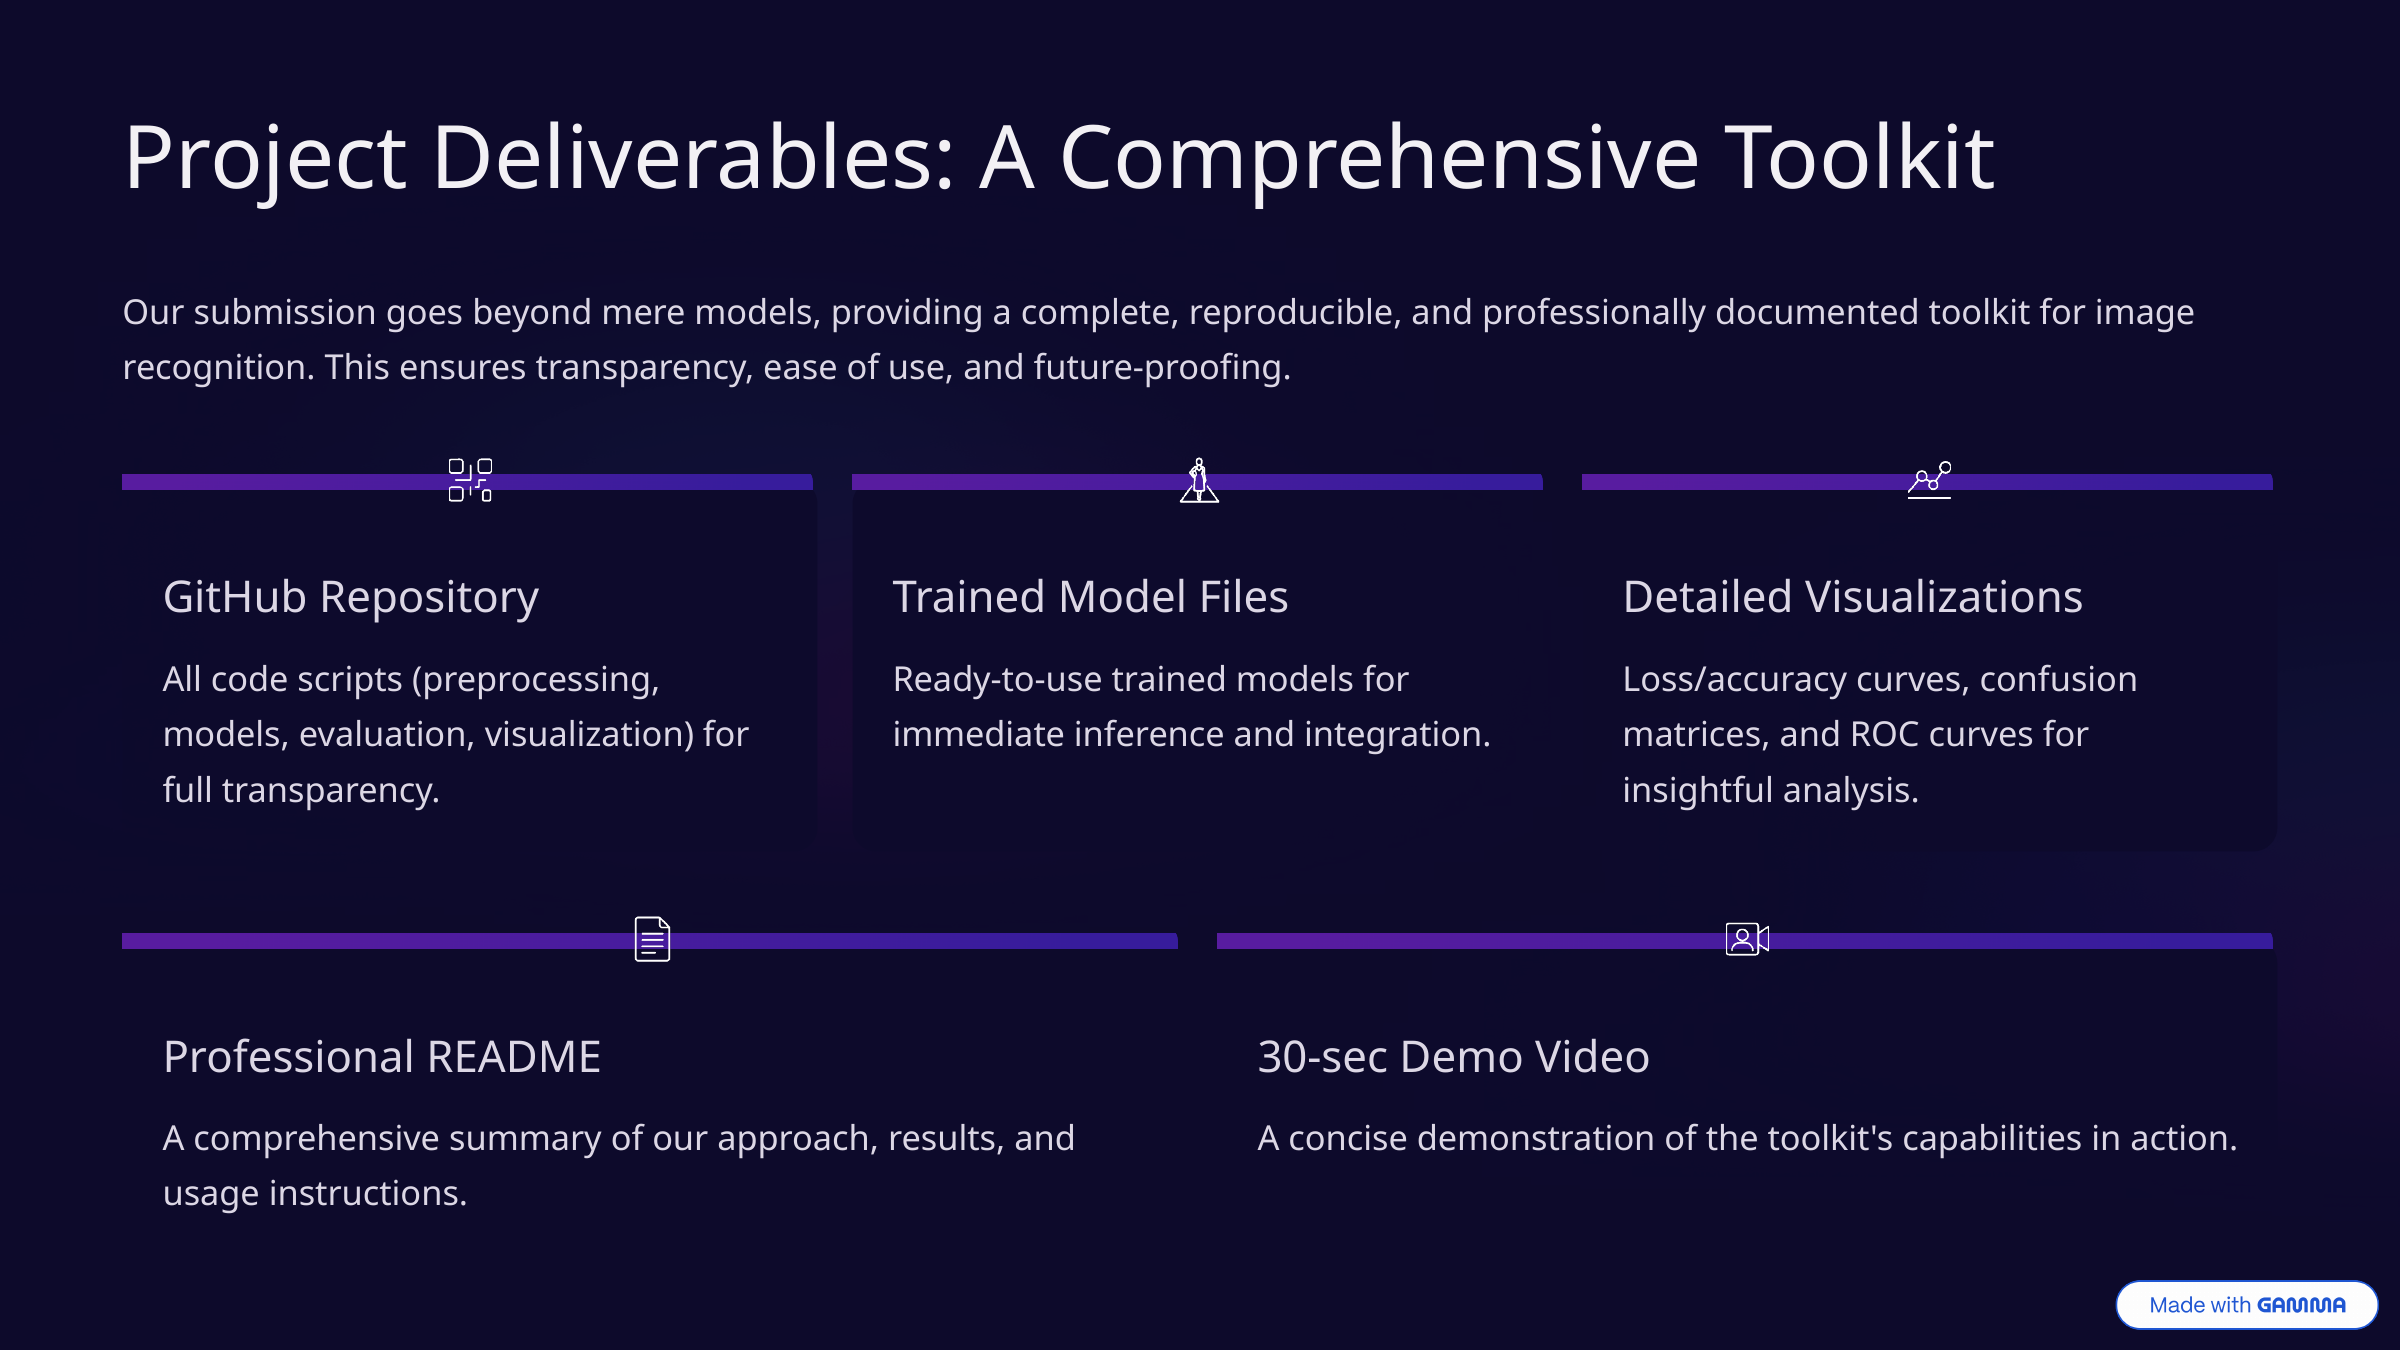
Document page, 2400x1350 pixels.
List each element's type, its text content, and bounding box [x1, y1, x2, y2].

text_box All code scripts (preprocessing, models, evaluation, visualization) for full transparency. [162, 643, 778, 812]
text_box GitHub Repository [162, 567, 601, 623]
text_box Trained Model Files [892, 567, 1331, 623]
text_box A comprehensive summary of our approach, results, and usage instructions. [162, 1102, 1143, 1215]
picture [1217, 886, 2278, 992]
text_box [1217, 955, 2278, 1255]
text_box 30-sec Demo Video [1257, 1026, 1696, 1082]
text_box Our submission goes beyond mere models, providing a complete, reproducible, and professionally documented toolkit for image recognition. This ensures transparency, ease of use, and future-proofing. [122, 275, 2278, 388]
text_box A concise demonstration of the toolkit's capabilities in action. [1257, 1102, 2238, 1159]
text_box Project Deliverables: A Comprehensive Toolkit [122, 96, 2122, 206]
text_box [1582, 495, 2278, 852]
picture [852, 427, 1548, 533]
text_box Loss/accuracy curves, confusion matrices, and ROC curves for insightful analysis. [1622, 643, 2238, 812]
text_box [122, 955, 1183, 1255]
picture [122, 886, 1183, 992]
picture [2106, 1271, 2389, 1339]
text_box Ready-to-use trained models for immediate inference and integration. [892, 643, 1508, 756]
text_box Professional README [162, 1026, 639, 1082]
text_box Detailed Visualizations [1622, 567, 2117, 623]
text_box [852, 495, 1548, 852]
picture [1582, 427, 2278, 533]
picture [122, 427, 818, 533]
text_box [122, 495, 818, 852]
